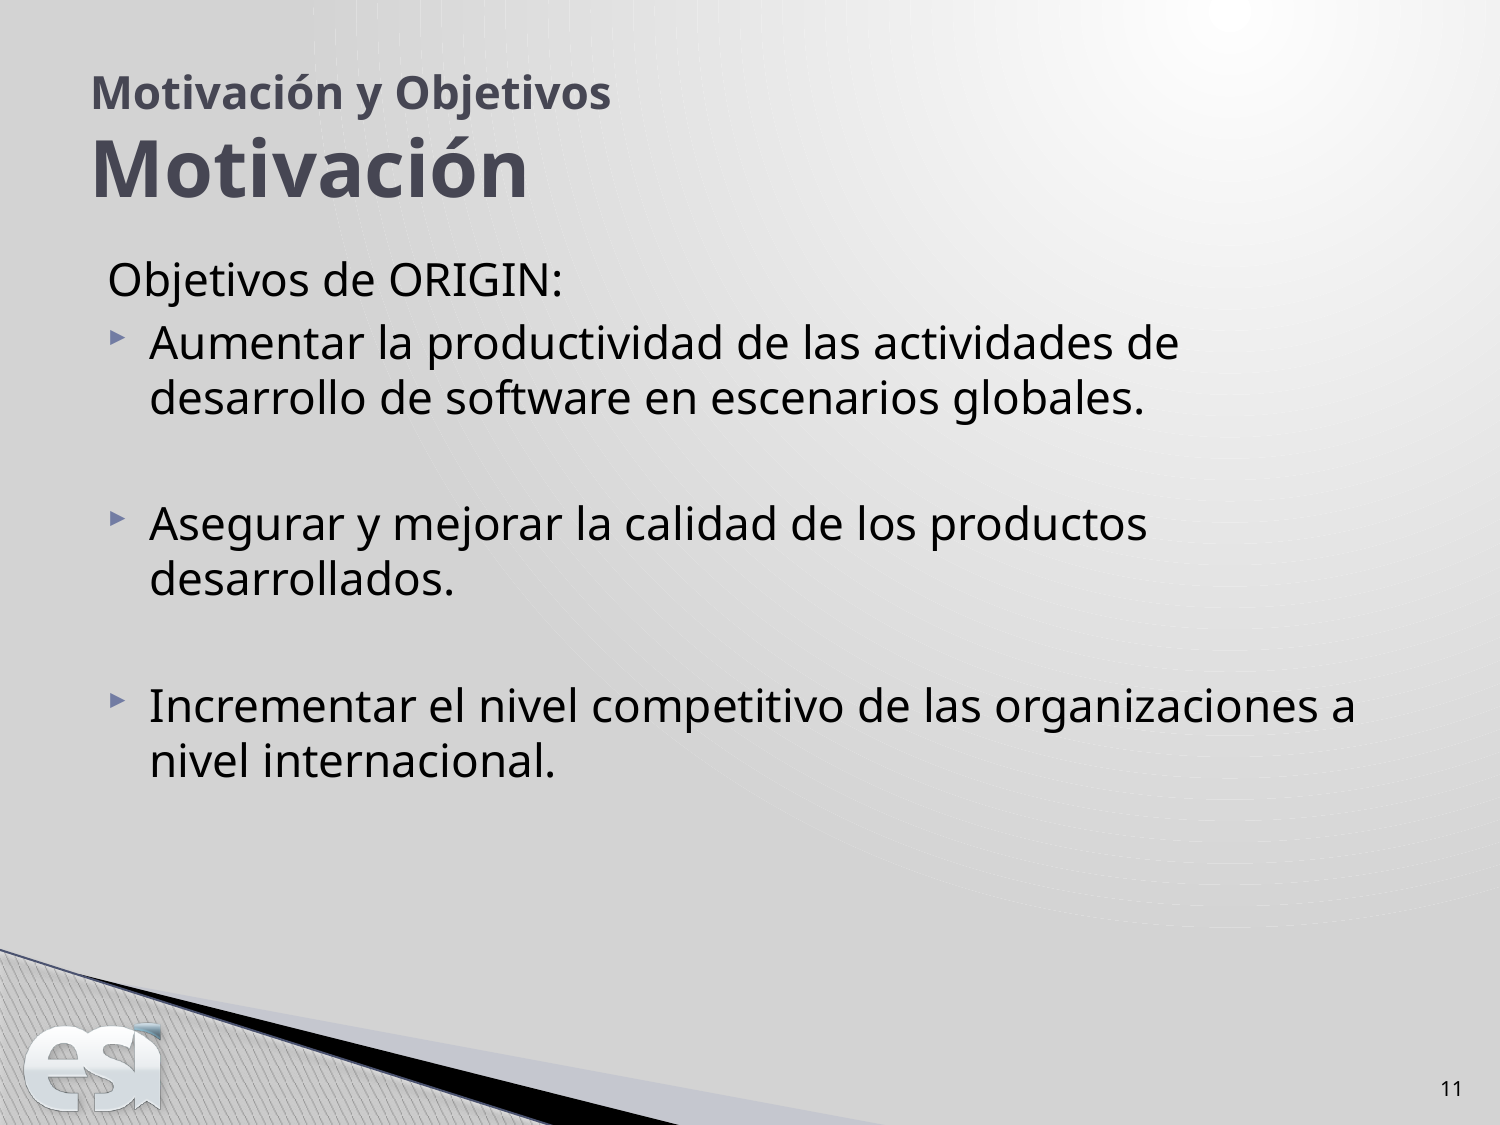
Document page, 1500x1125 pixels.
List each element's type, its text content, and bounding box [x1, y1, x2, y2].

title Motivación y Objetivos Motivación [75, 45, 1425, 233]
slide_number 11 [1418, 1051, 1479, 1112]
list Objetivos de ORIGIN: Aumentar la productividad de las actividades de desarrollo de software en escenarios globales. Asegurar y mejorar la calidad de los productos desarrollados. Incrementar el nivel competitivo de las organizaciones a nivel internacional. [75, 243, 1425, 986]
picture [17, 1017, 172, 1116]
